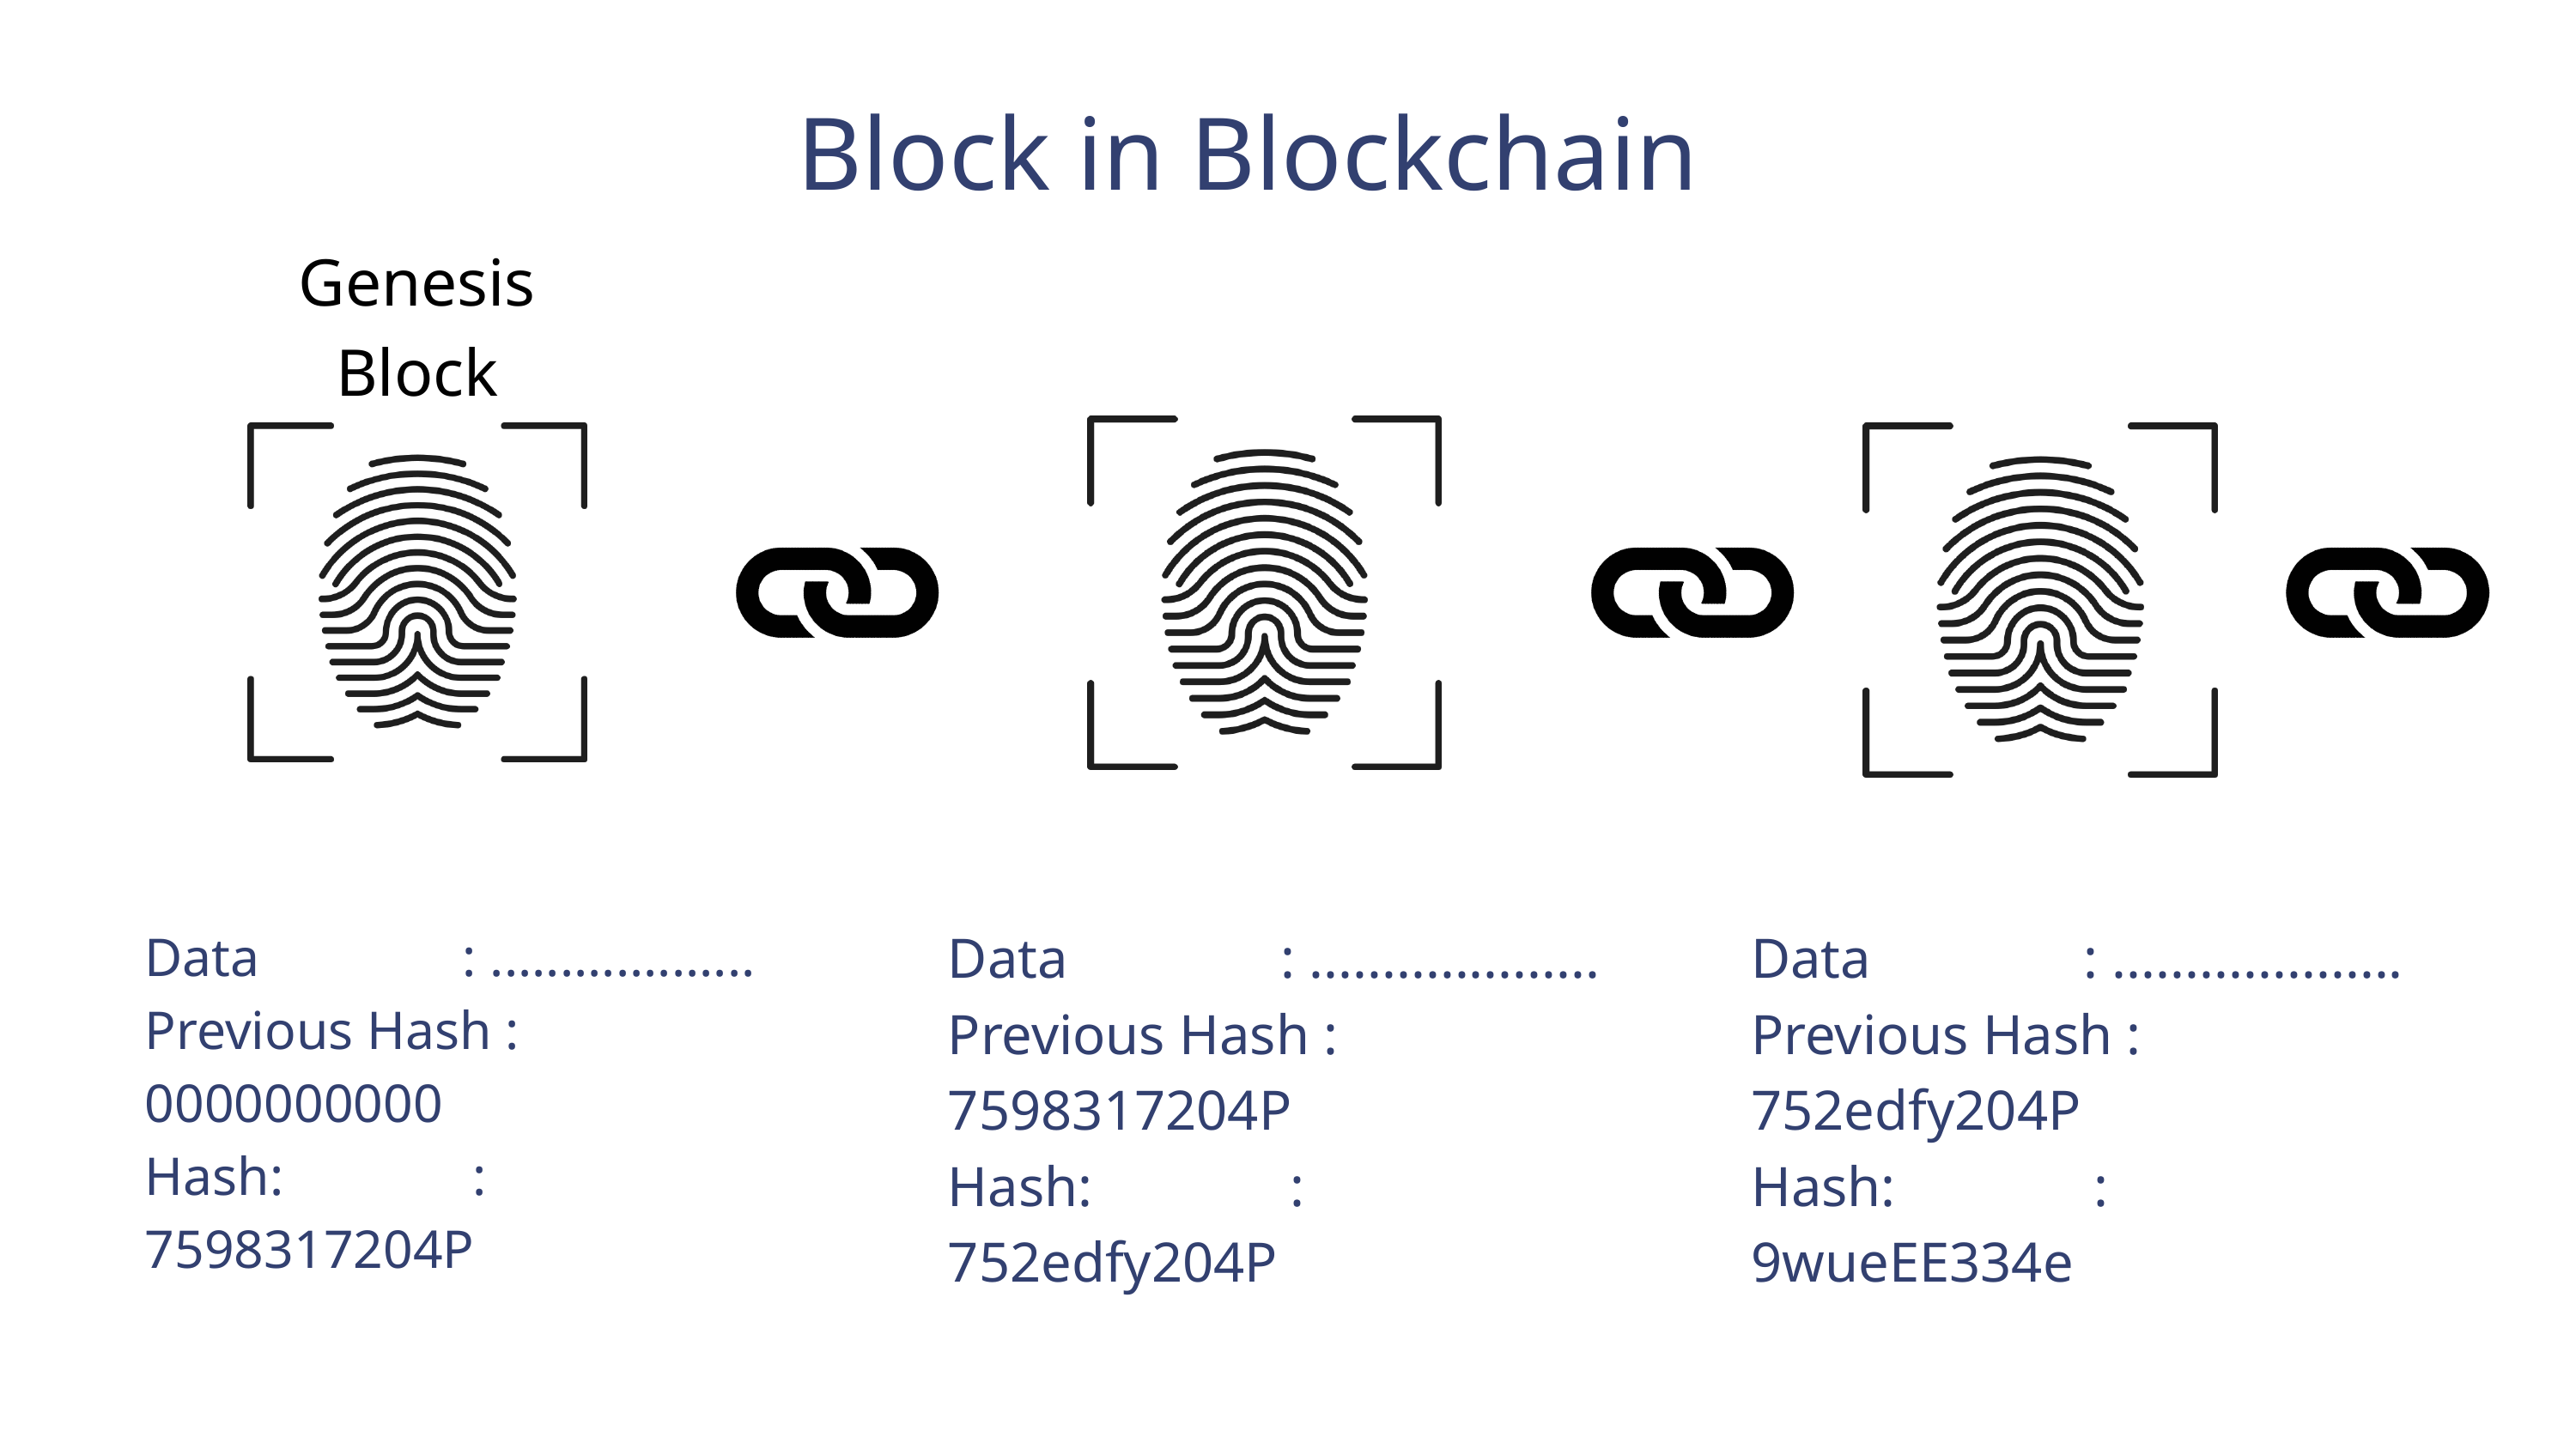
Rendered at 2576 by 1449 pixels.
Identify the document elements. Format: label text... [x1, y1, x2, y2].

picture [246, 422, 587, 763]
text_box Data : .................... Previous Hash : 7598317204P Hash: : 752edfy204P [947, 912, 1629, 1294]
picture [2261, 467, 2514, 718]
picture [1087, 415, 1443, 770]
picture [1862, 422, 2218, 778]
picture [1566, 467, 1819, 718]
picture [711, 467, 963, 718]
text_box Genesis Block [225, 228, 609, 409]
text_box Data : .................... Previous Hash : 752edfy204P Hash: : 9wueEE334e [1751, 912, 2432, 1294]
text_box Block in Blockchain [797, 70, 1779, 211]
text_box Data : ................... Previous Hash : 0000000000 Hash: : 7598317204P [144, 913, 789, 1279]
